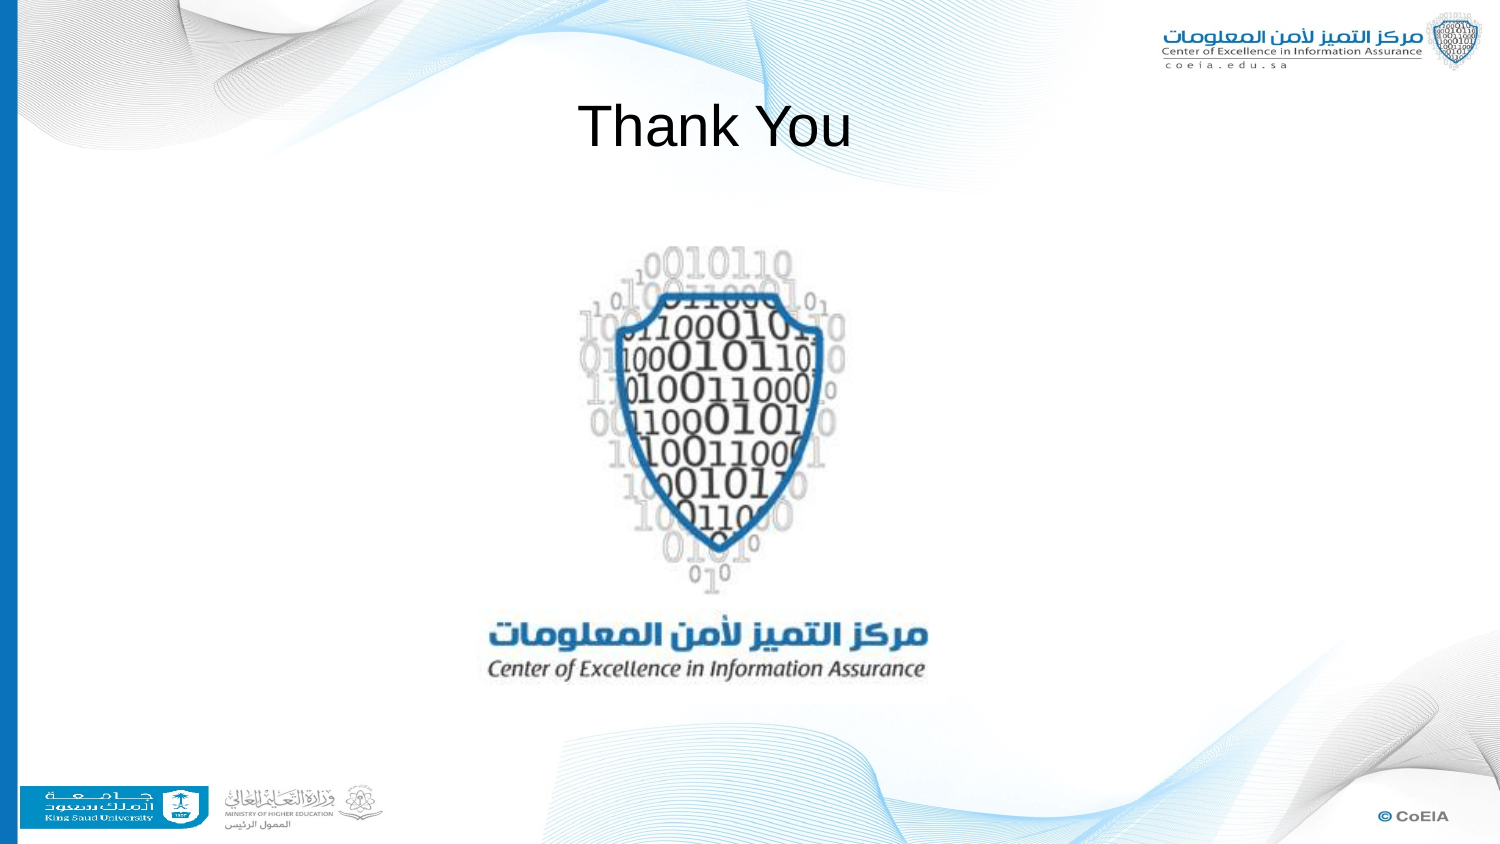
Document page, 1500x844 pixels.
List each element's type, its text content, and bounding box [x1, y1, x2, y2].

picture [0, 0, 1500, 844]
title Thank You [562, 72, 1500, 167]
